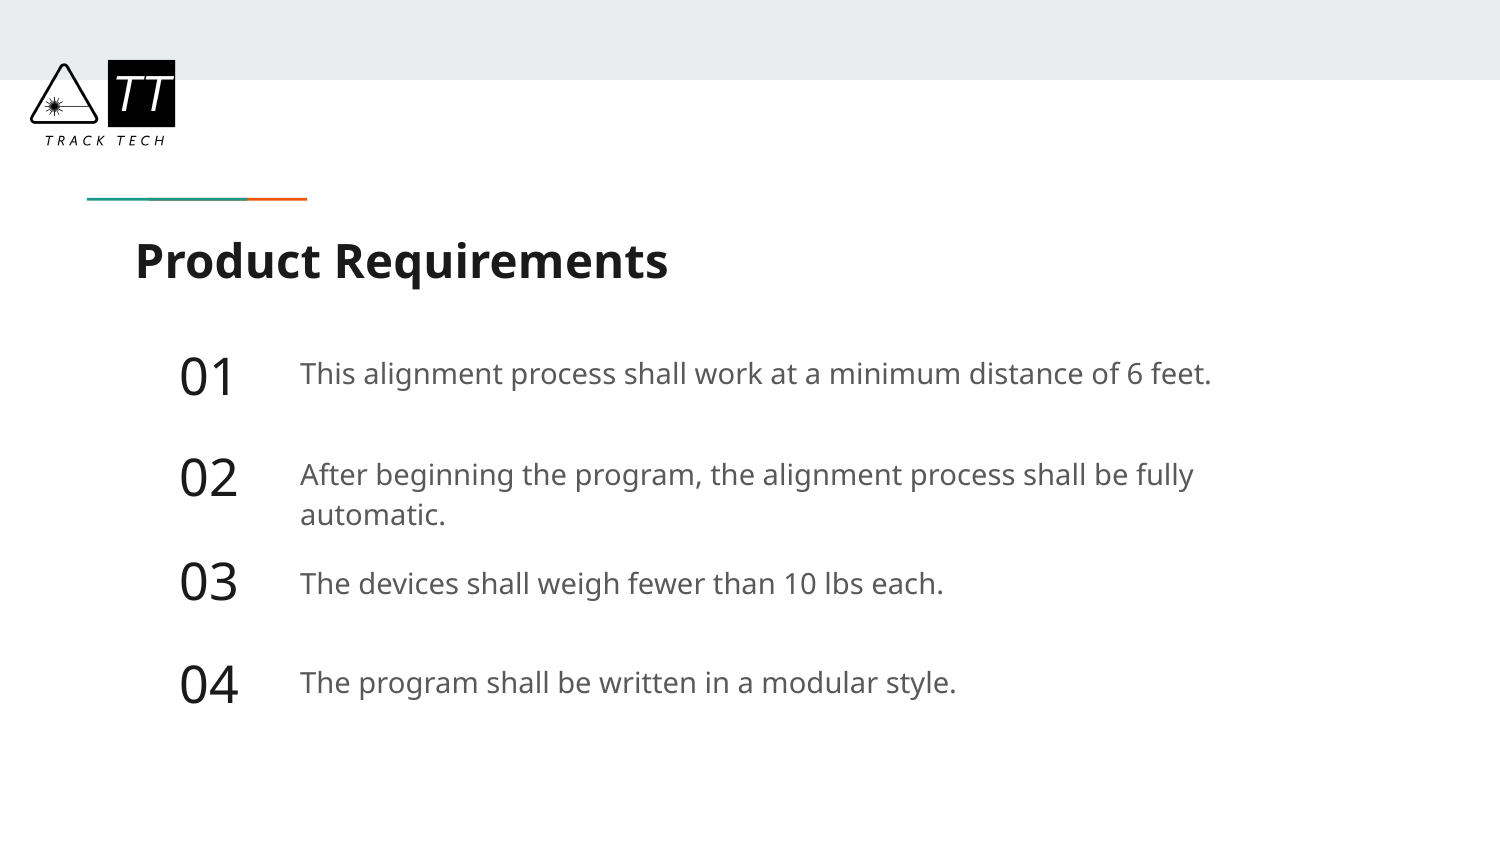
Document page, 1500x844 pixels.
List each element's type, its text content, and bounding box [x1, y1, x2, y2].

text_box 02 [164, 429, 286, 532]
text_box After beginning the program, the alignment process shall be fully automatic. [285, 436, 1287, 569]
text_box 04 [164, 636, 286, 770]
title Product Requirements [119, 216, 1381, 305]
text_box The devices shall weigh fewer than 10 lbs each. [285, 545, 1250, 643]
text_box This alignment process shall work at a minimum distance of 6 feet. [285, 334, 1250, 436]
picture [0, 0, 205, 205]
text_box 01 [164, 328, 286, 429]
text_box 03 [164, 532, 286, 636]
text_box The program shall be written in a modular style. [285, 643, 1250, 777]
